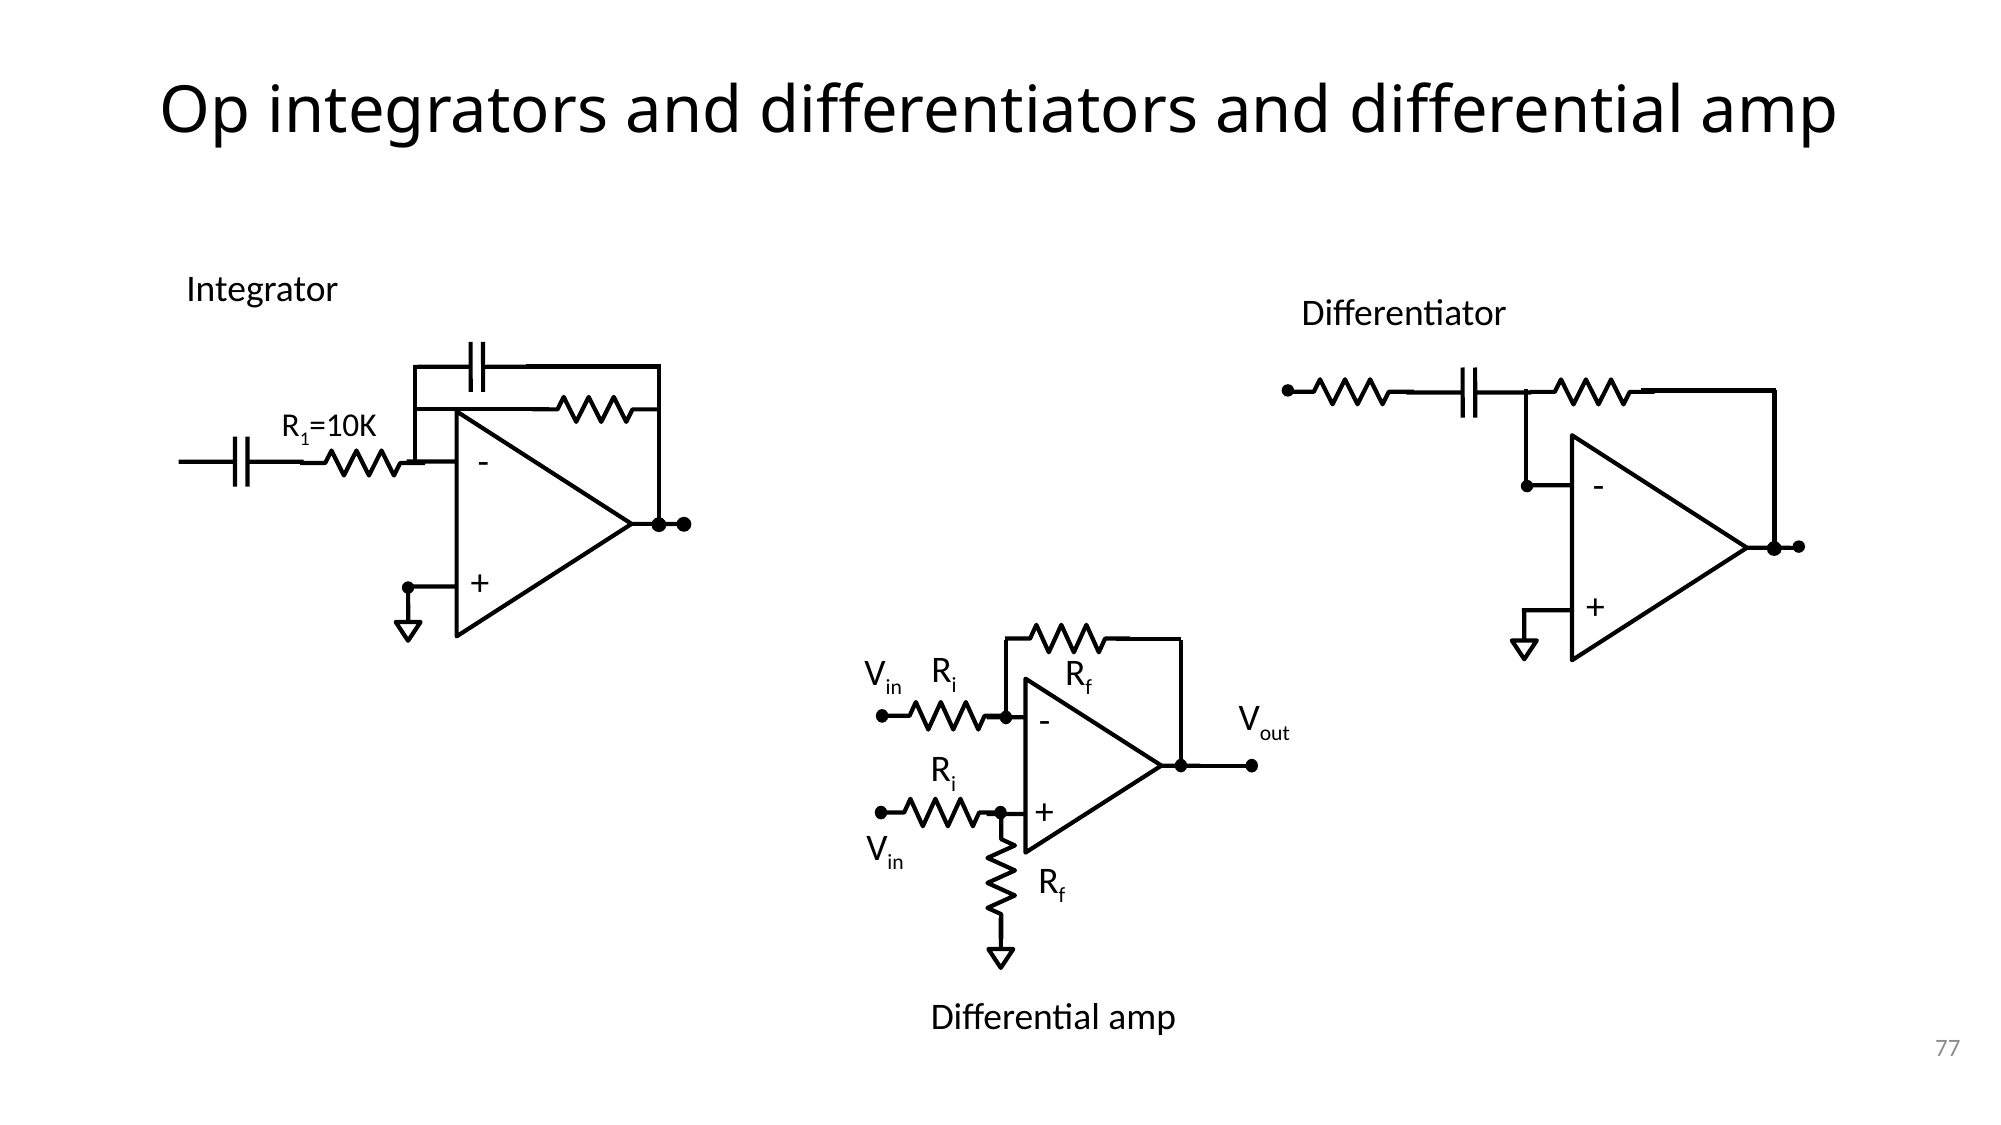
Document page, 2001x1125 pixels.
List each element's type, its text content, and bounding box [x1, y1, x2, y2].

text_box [849, 624, 1317, 1046]
slide_number 77 [1525, 1016, 1976, 1077]
title Op integrators and differentiators and differential amp [137, 39, 1863, 183]
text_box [171, 256, 699, 641]
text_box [1275, 280, 1812, 661]
